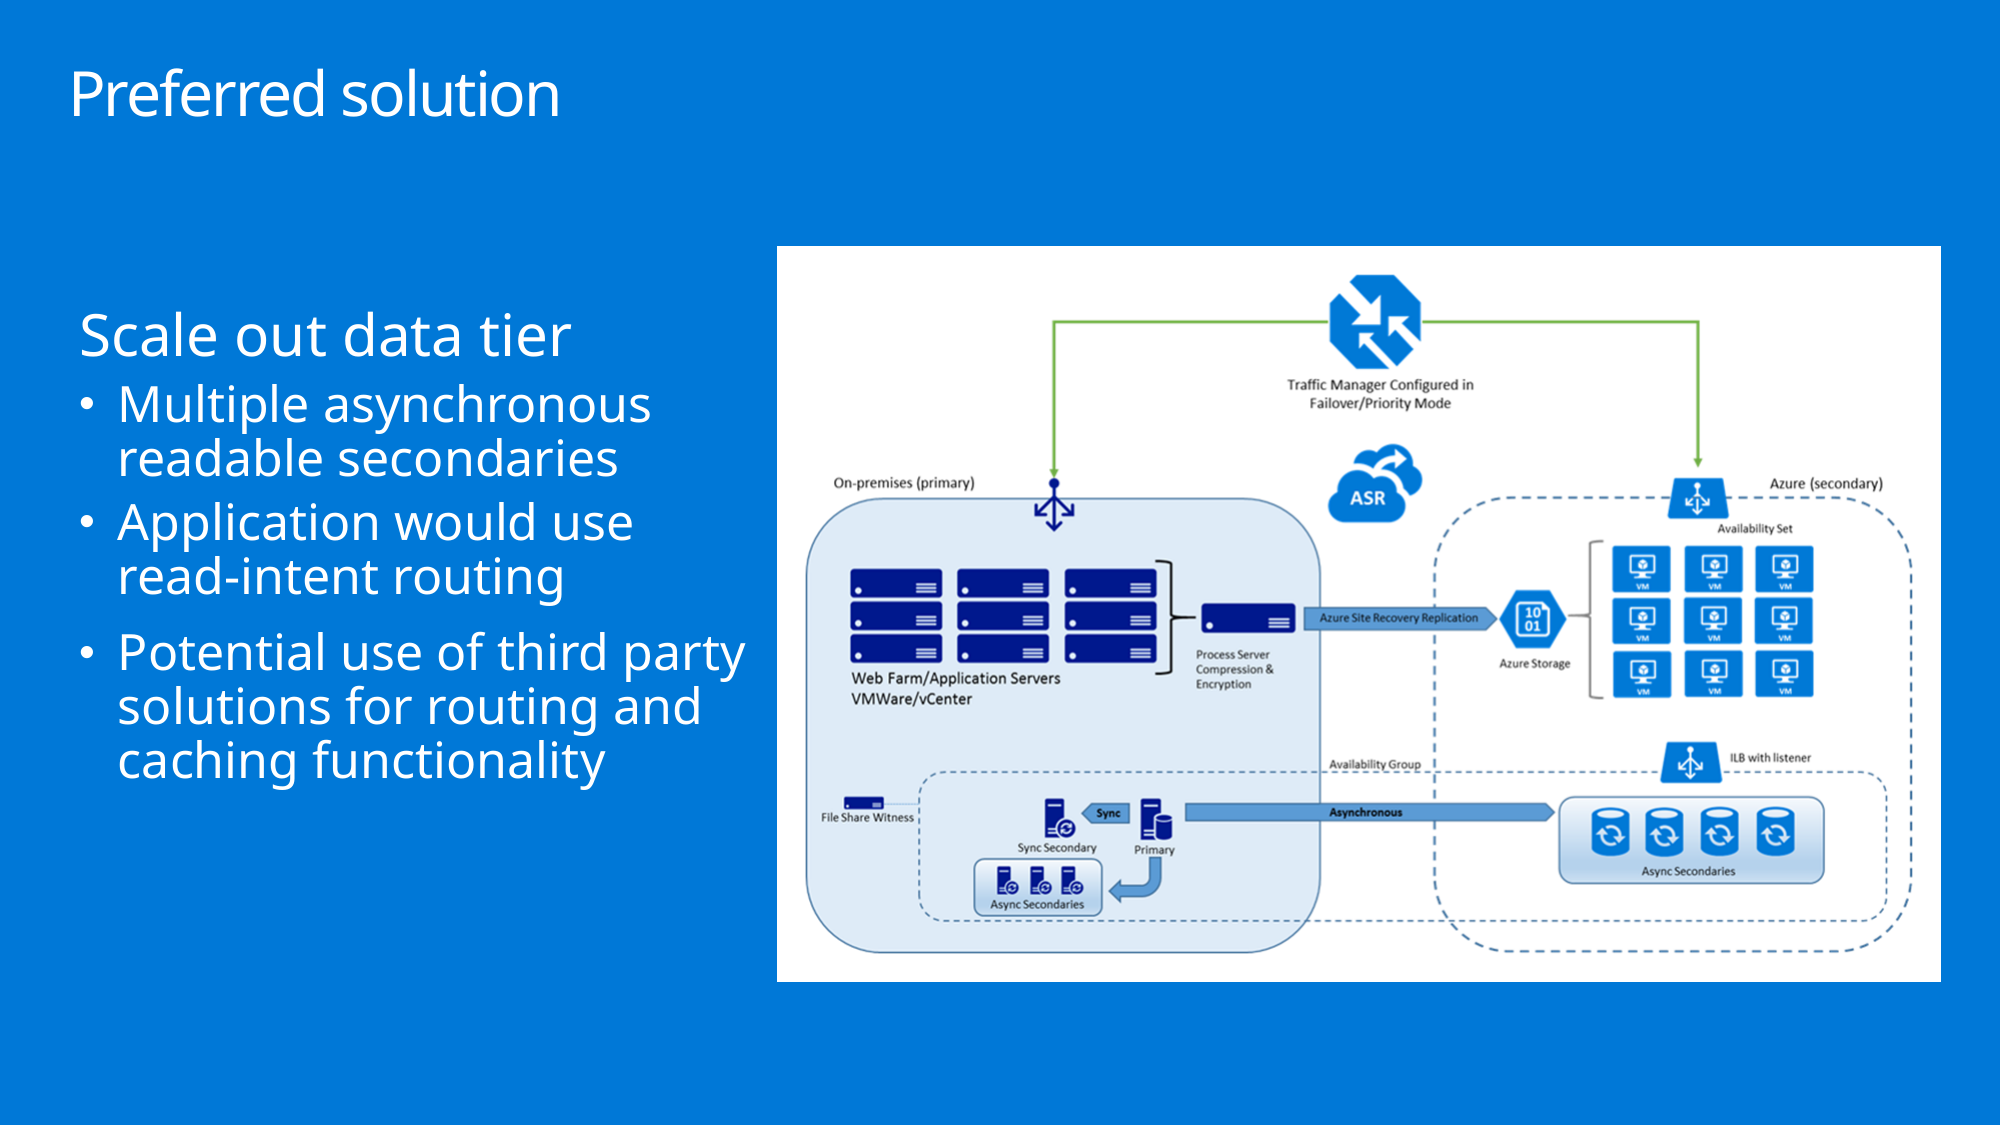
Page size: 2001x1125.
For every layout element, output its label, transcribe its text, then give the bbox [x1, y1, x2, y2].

list Scale out data tier Multiple asynchronous readable secondaries Application would use read-intent routing Potential use of third party solutions for routing and caching functionality [0, 291, 777, 925]
picture [777, 245, 1942, 982]
title Preferred solution [44, 47, 1957, 196]
